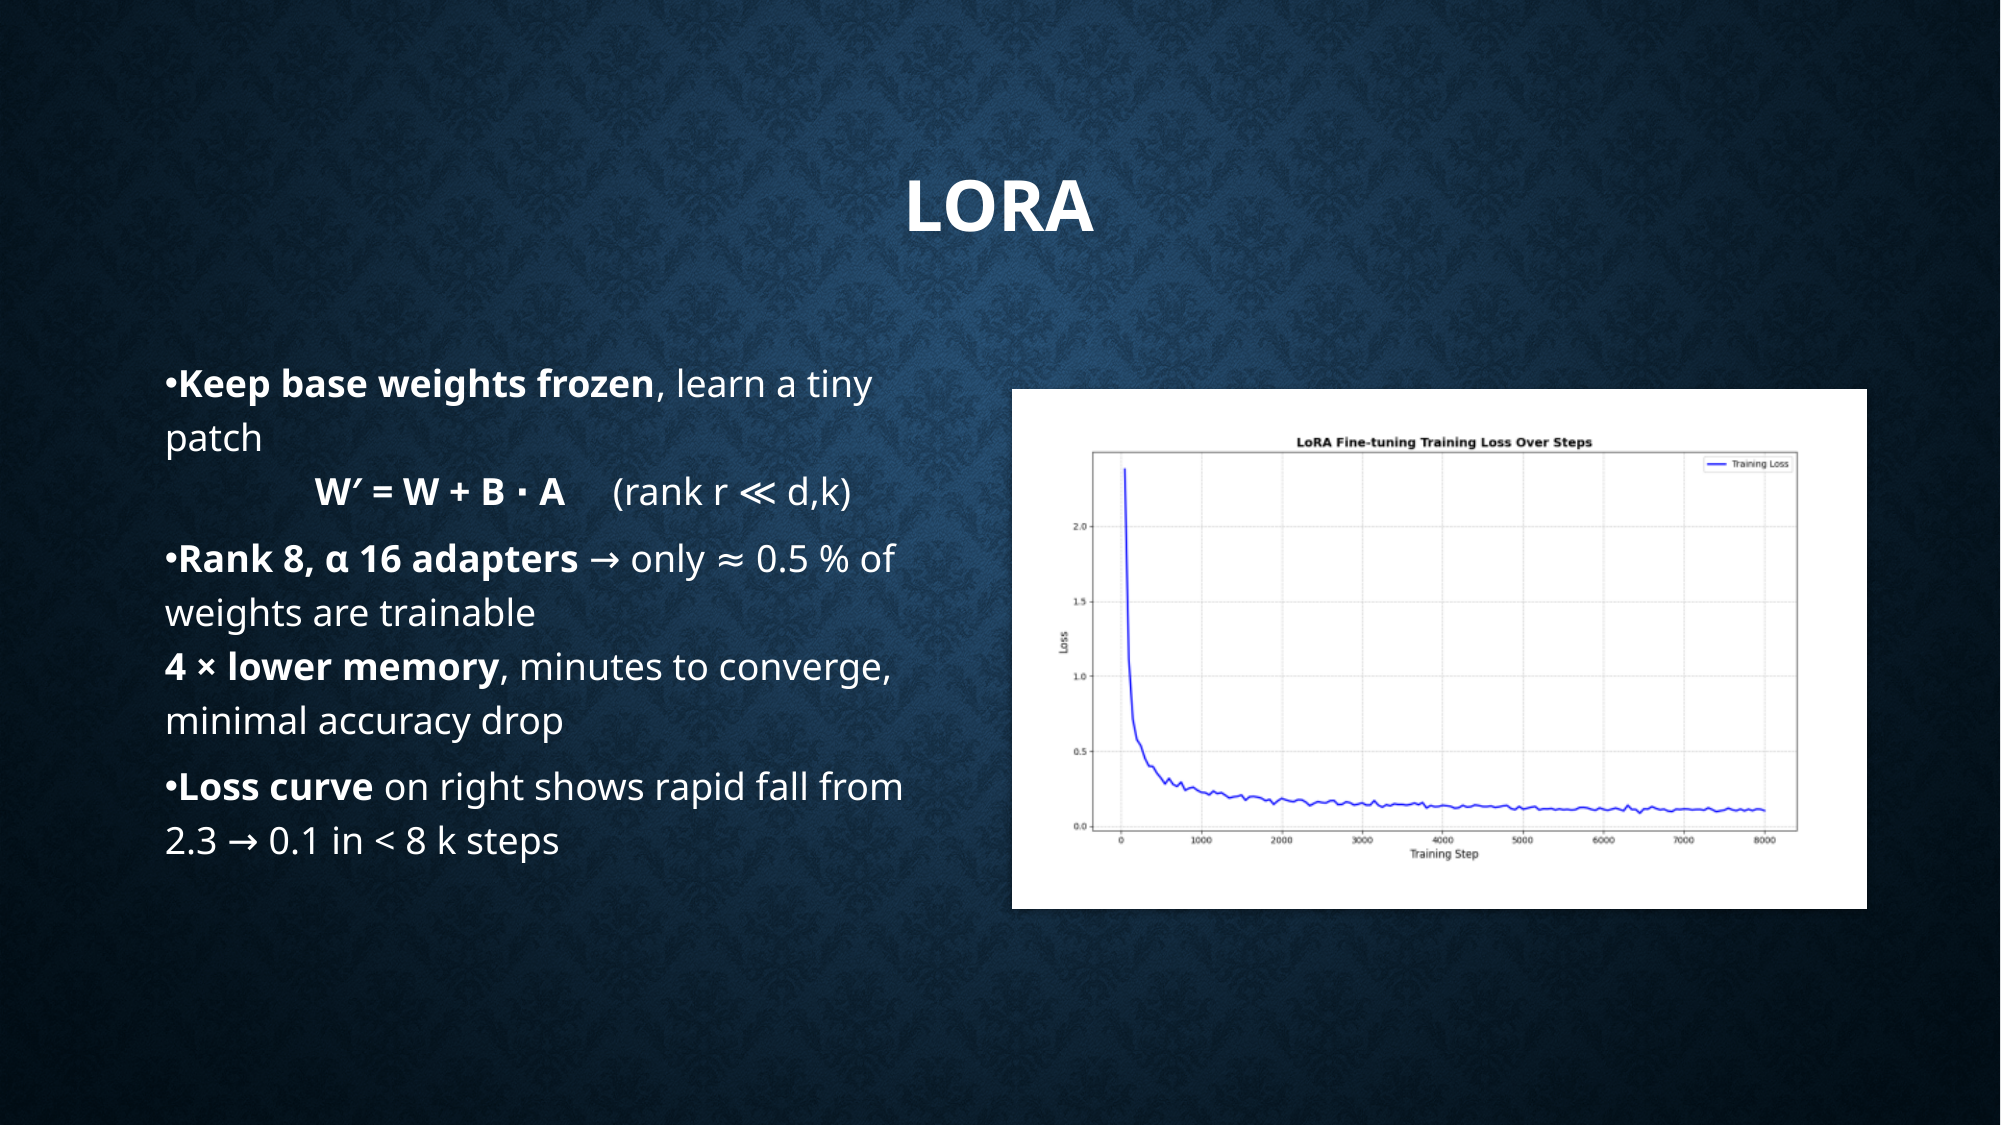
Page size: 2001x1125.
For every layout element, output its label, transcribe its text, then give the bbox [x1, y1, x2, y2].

picture [1042, 419, 1837, 879]
title Lora [149, 99, 1849, 318]
text_box Keep base weights frozen, learn a tiny patch W′ = W + B ⋅ A (rank r ≪ d,k) Rank 8, α 16 adapters → only ≈ 0.5 % of weights are trainable 4 × lower memory, minutes to converge, minimal accuracy drop Loss curve on right shows rapid fall from 2.3 → 0.1 in < 8 k steps [149, 343, 973, 950]
